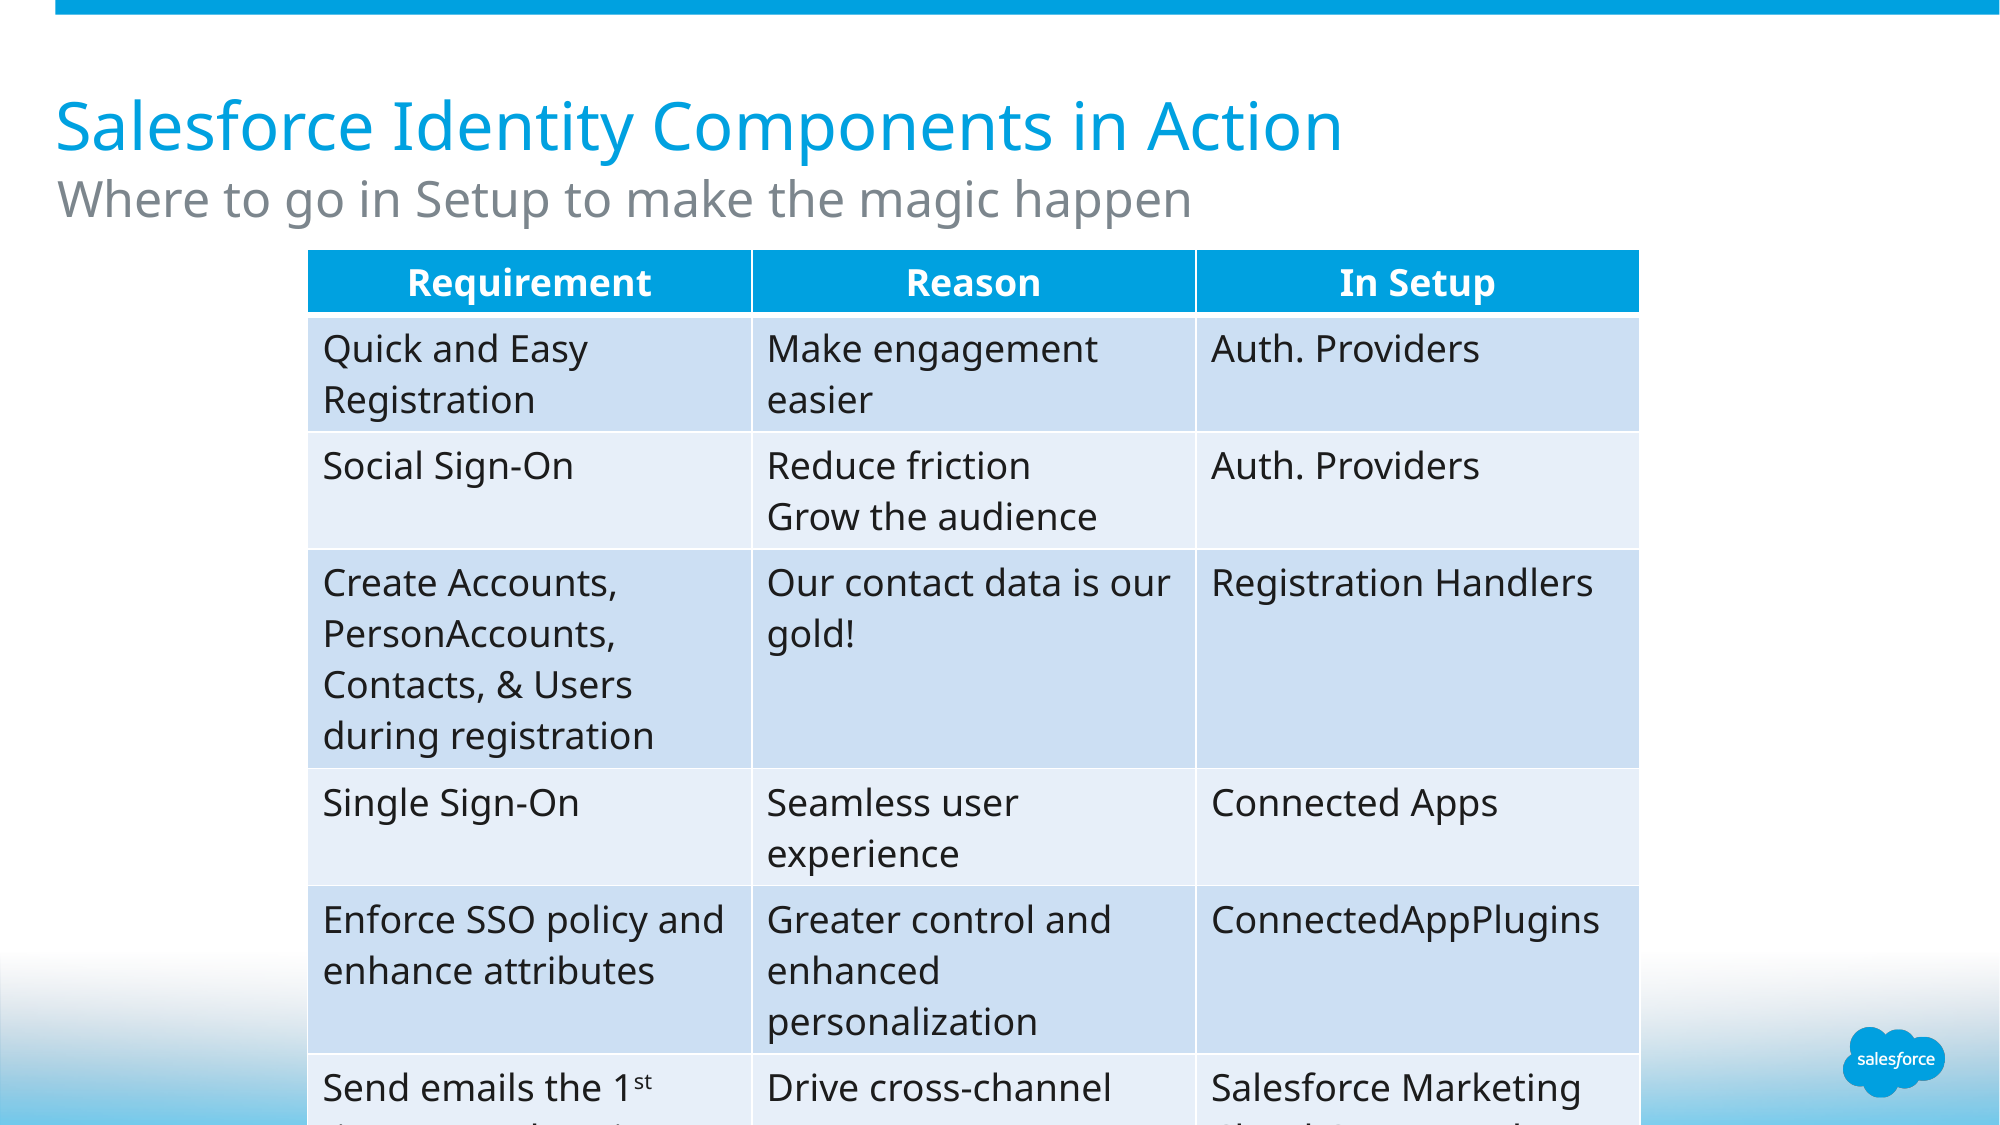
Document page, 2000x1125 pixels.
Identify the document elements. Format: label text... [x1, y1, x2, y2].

table_cell Social Sign-On [308, 433, 751, 548]
table_cell Salesforce Marketing Cloud Connector* [1197, 1055, 1639, 1125]
table_cell Single Sign-On [308, 769, 751, 885]
table_cell Registration Handlers [1197, 550, 1639, 768]
table_cell Quick and Easy Registration [308, 318, 751, 431]
table_cell Seamless user experience [753, 769, 1195, 885]
table_cell Reduce friction Grow the audience [753, 433, 1195, 548]
picture [1, 188, 2000, 1125]
title Salesforce Identity Components in Action [55, 14, 1945, 164]
table_cell Auth. Providers [1197, 433, 1639, 548]
table_cell Our contact data is our gold! [753, 550, 1195, 768]
table_header Reason [753, 250, 1195, 312]
table_cell Greater control and enhanced personalization [753, 886, 1195, 1053]
table_cell Auth. Providers [1197, 318, 1639, 431]
table_cell Make engagement easier [753, 318, 1195, 431]
table_cell Connected Apps [1197, 769, 1639, 885]
table_cell ConnectedAppPlugins [1197, 886, 1639, 1053]
table_cell Enforce SSO policy and enhance attributes [308, 886, 751, 1053]
table_header In Setup [1197, 250, 1639, 312]
table_cell Create Accounts, PersonAccounts, Contacts, & Users during registration [308, 550, 751, 768]
table_cell Send emails the 1st time a user logs in [308, 1055, 751, 1125]
list Where to go in Setup to make the magic happen [55, 167, 1940, 229]
table_cell Drive cross-channel engagement [753, 1055, 1195, 1125]
table_header Requirement [308, 250, 751, 312]
